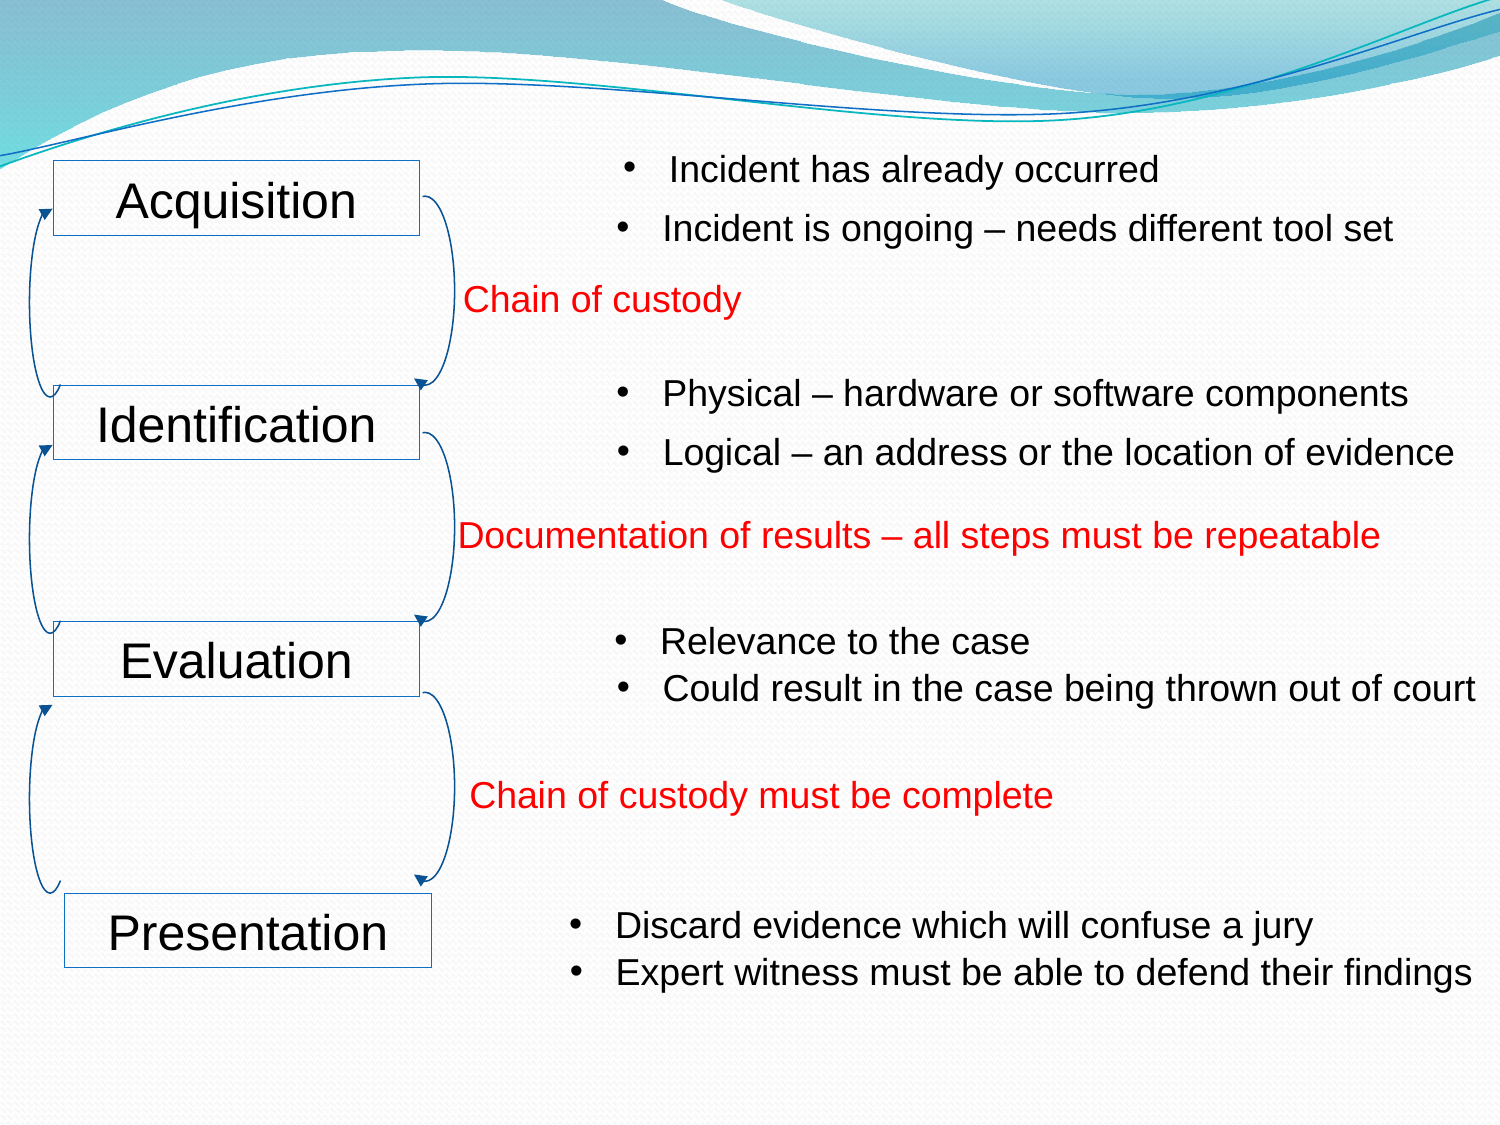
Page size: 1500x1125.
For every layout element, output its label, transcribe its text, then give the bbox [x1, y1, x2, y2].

text_box [414, 691, 455, 887]
text_box Chain of custody must be complete [454, 763, 1093, 823]
text_box Documentation of results – all steps must be repeatable [442, 503, 1459, 564]
text_box [414, 431, 455, 627]
text_box Identification [53, 385, 420, 460]
text_box Physical – hardware or software components [601, 361, 1424, 422]
text_box Discard evidence which will confuse a jury [554, 893, 1329, 940]
text_box Presentation [64, 893, 432, 968]
text_box Acquisition [53, 160, 420, 236]
text_box Incident has already occurred [608, 137, 1400, 196]
text_box Incident is ongoing – needs different tool set [601, 196, 1409, 256]
text_box Could result in the case being thrown out of court [602, 656, 1491, 717]
text_box [28, 704, 62, 894]
text_box Relevance to the case [599, 609, 1046, 670]
text_box Expert witness must be able to defend their findings [554, 940, 1488, 1001]
text_box Logical – an address or the location of evidence [602, 420, 1481, 481]
text_box [28, 444, 62, 635]
text_box Chain of custody [454, 267, 762, 327]
text_box Evaluation [53, 621, 420, 697]
text_box [28, 208, 62, 398]
text_box [414, 195, 456, 391]
